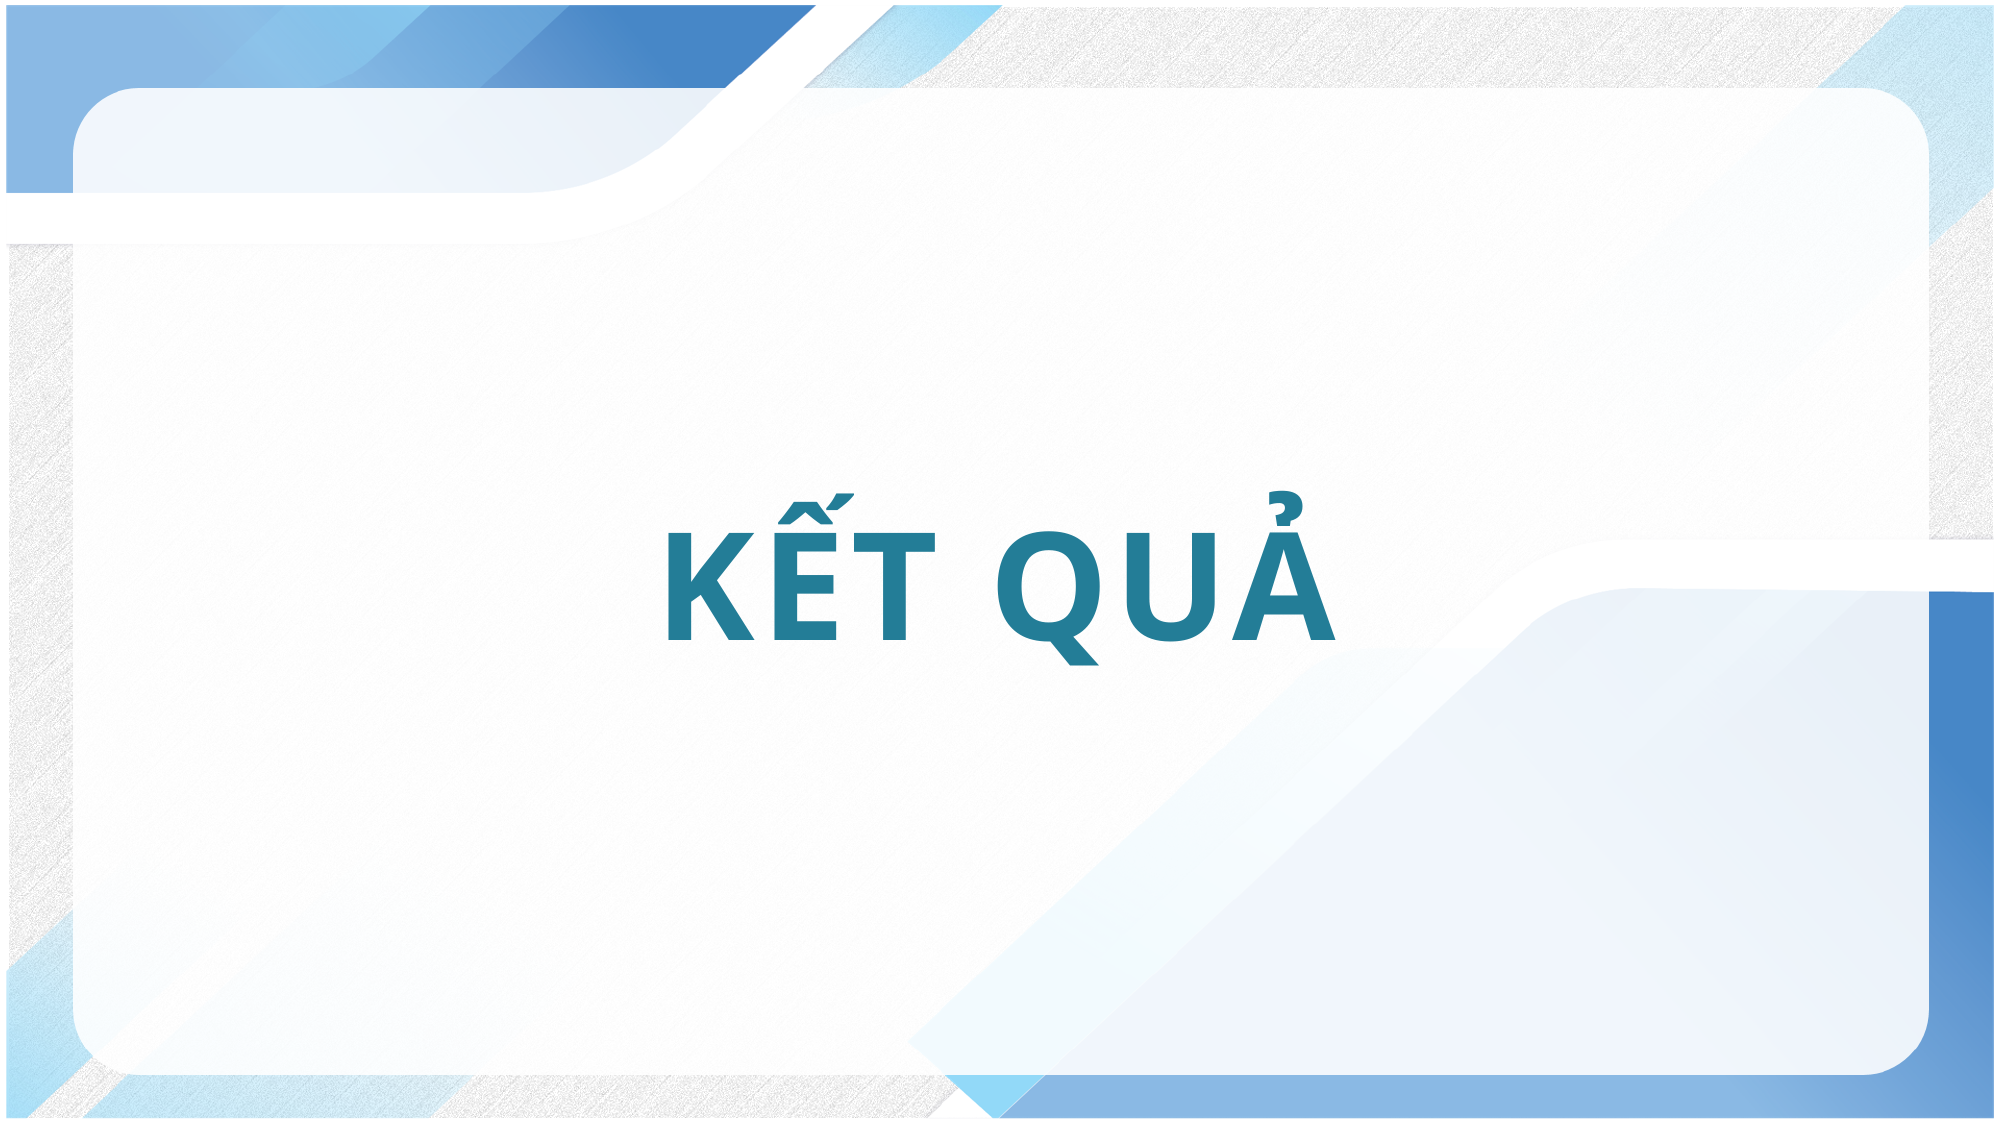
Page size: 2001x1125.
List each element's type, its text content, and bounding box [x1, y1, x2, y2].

text_box KẾT QUẢ [287, 482, 1706, 678]
picture [0, 0, 2001, 1125]
